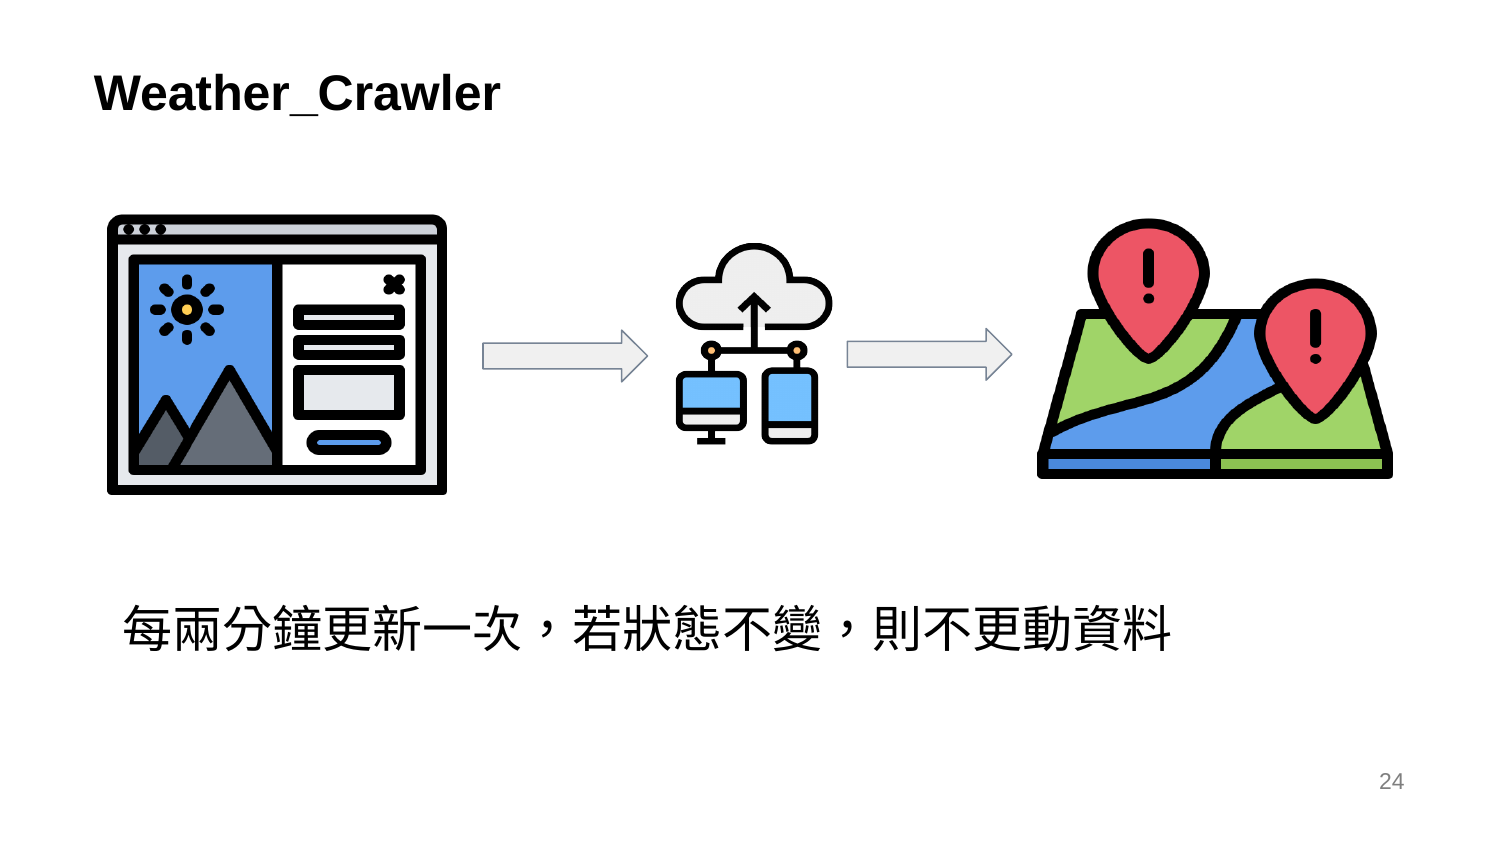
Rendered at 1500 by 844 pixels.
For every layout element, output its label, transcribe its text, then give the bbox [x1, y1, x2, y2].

text_box [866, 328, 1012, 381]
picture [1036, 187, 1393, 509]
title Weather_Crawler [82, 0, 1418, 127]
picture [107, 193, 447, 515]
text_box [483, 330, 642, 382]
picture [647, 242, 862, 446]
slide_number ‹#› [1057, 767, 1416, 794]
text_box 每兩分鐘更新一次，若狀態不變，則不更動資料 [107, 581, 1233, 736]
